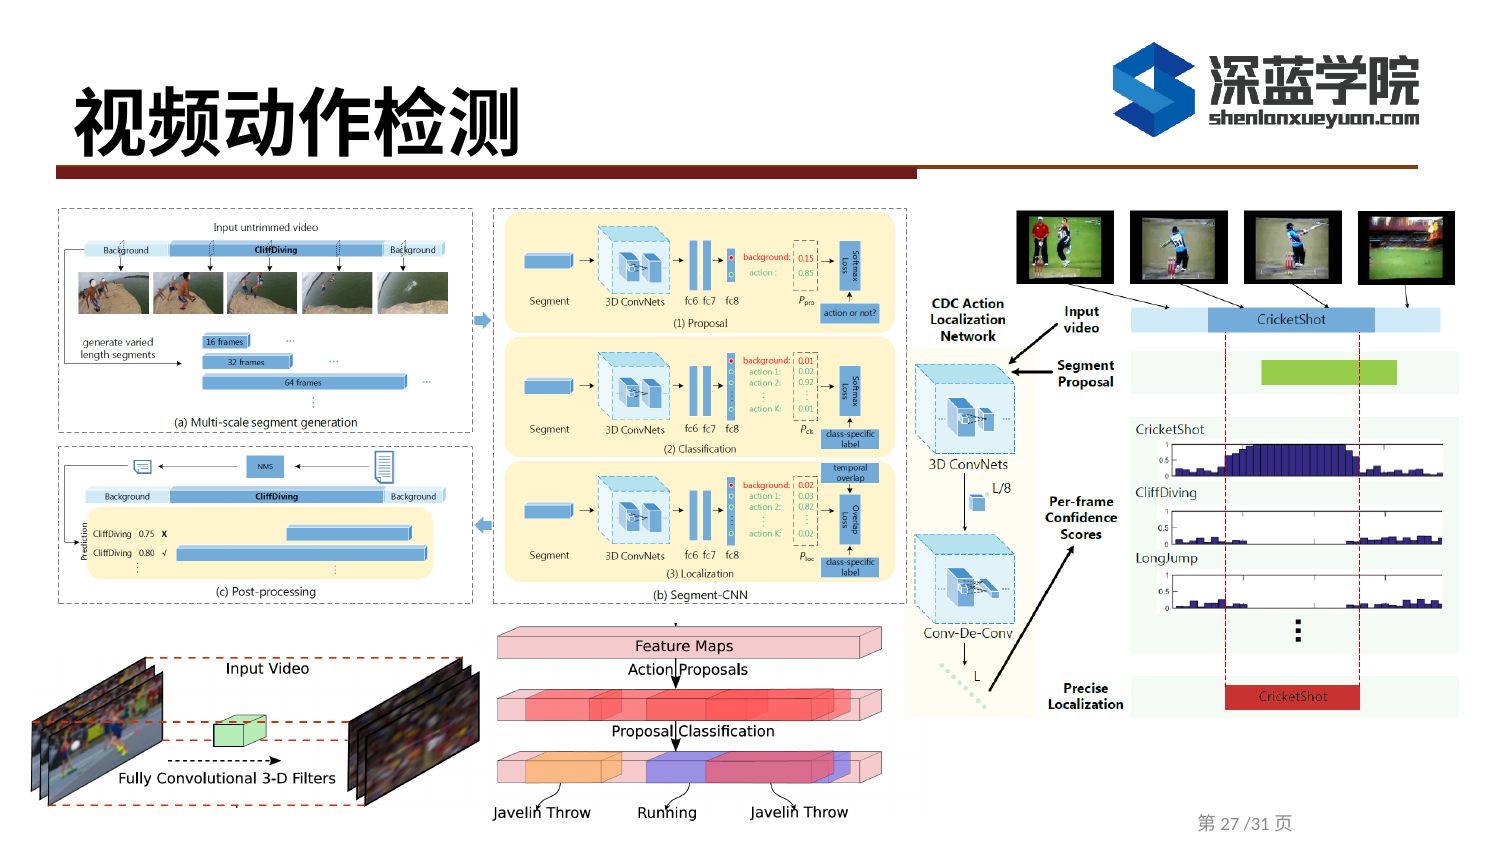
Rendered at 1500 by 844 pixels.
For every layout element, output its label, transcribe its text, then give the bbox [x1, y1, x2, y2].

picture [1112, 42, 1419, 137]
slide_number 第27 /31页 [1139, 802, 1309, 844]
title 视频动作检测 [57, 44, 1352, 207]
picture [29, 207, 1459, 822]
